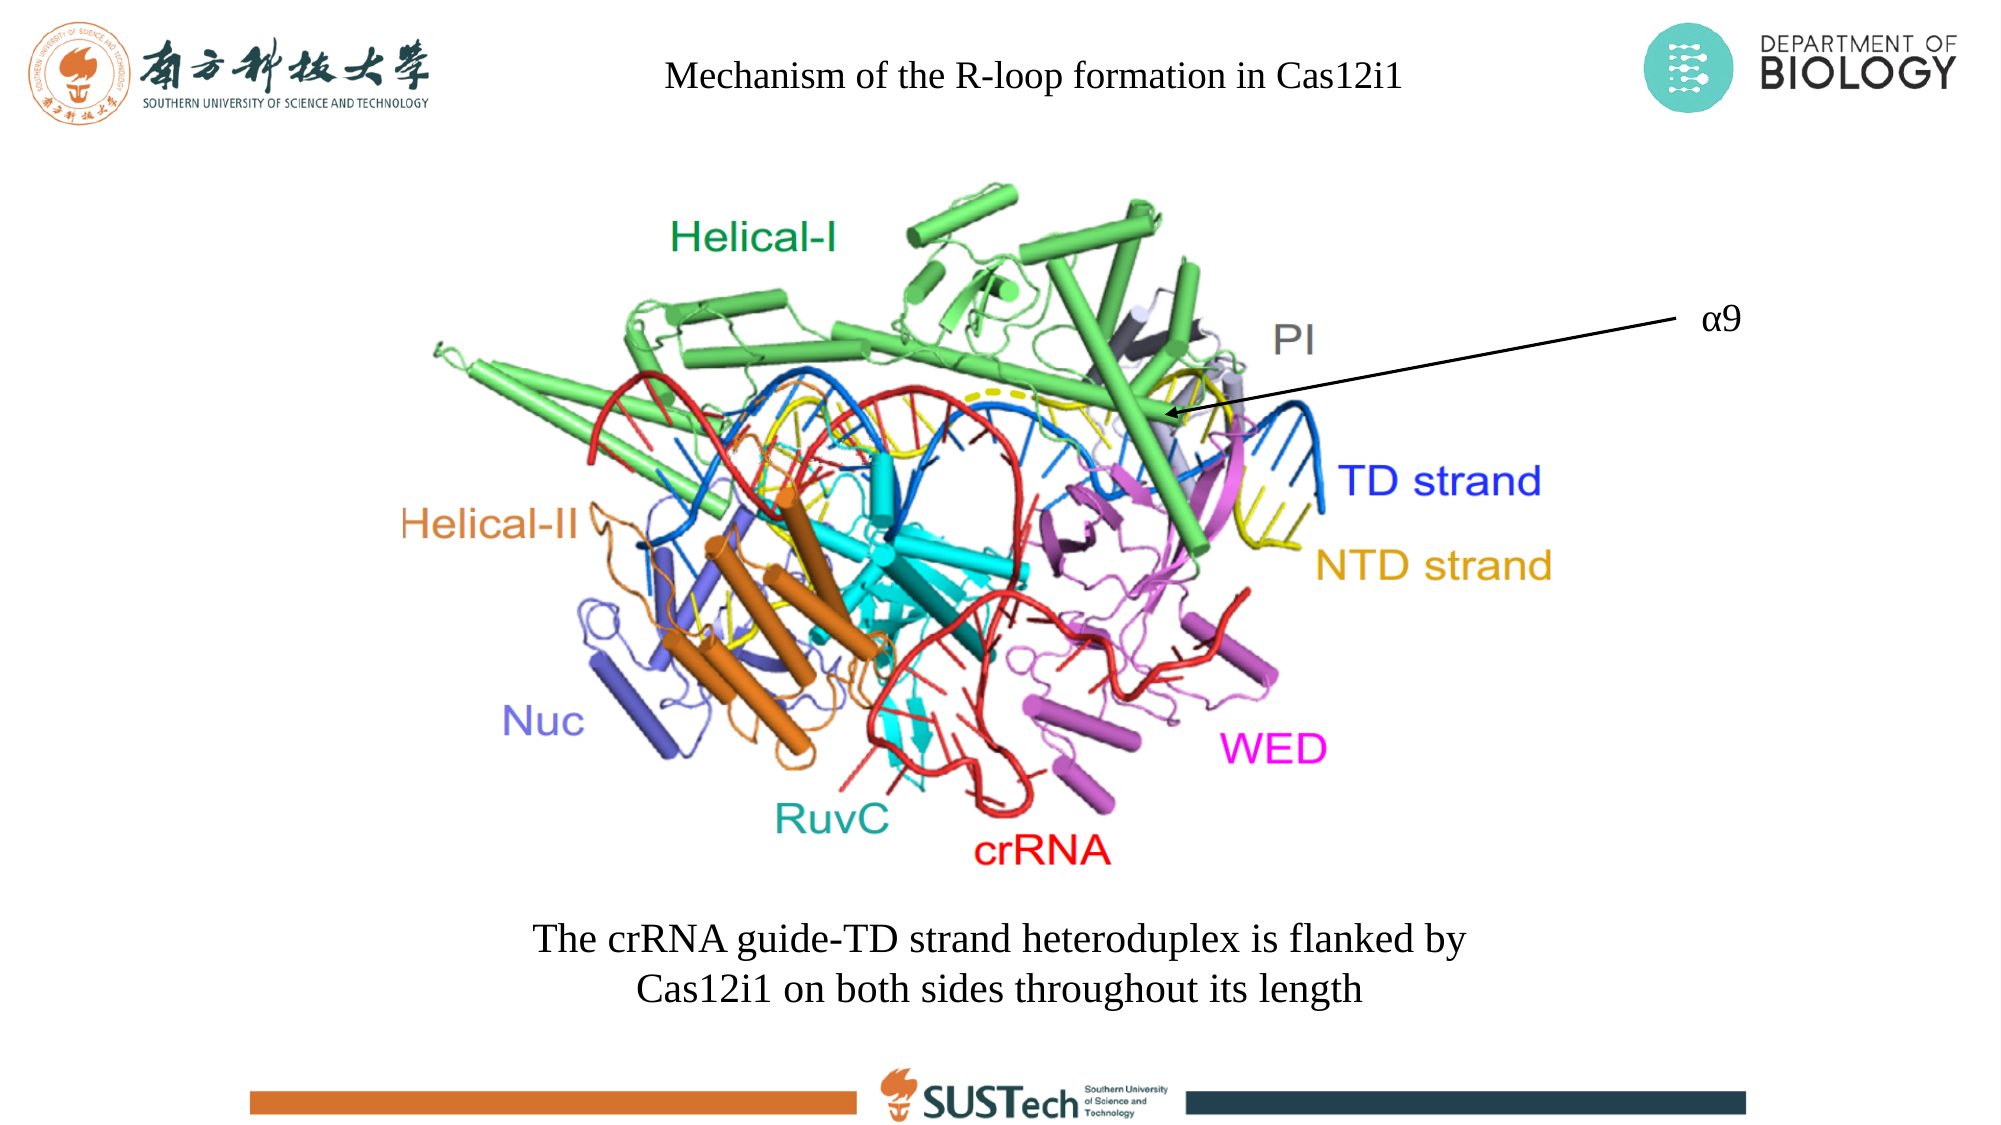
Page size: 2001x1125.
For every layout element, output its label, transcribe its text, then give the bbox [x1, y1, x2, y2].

picture [0, 0, 2001, 1125]
text_box Mechanism of the R-loop formation in Cas12i1 [453, 47, 1615, 106]
text_box α9 [1624, 289, 1820, 348]
text_box The crRNA guide-TD strand heteroduplex is flanked by Cas12i1 on both sides throughout its length [494, 903, 1506, 1018]
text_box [1164, 318, 1677, 415]
